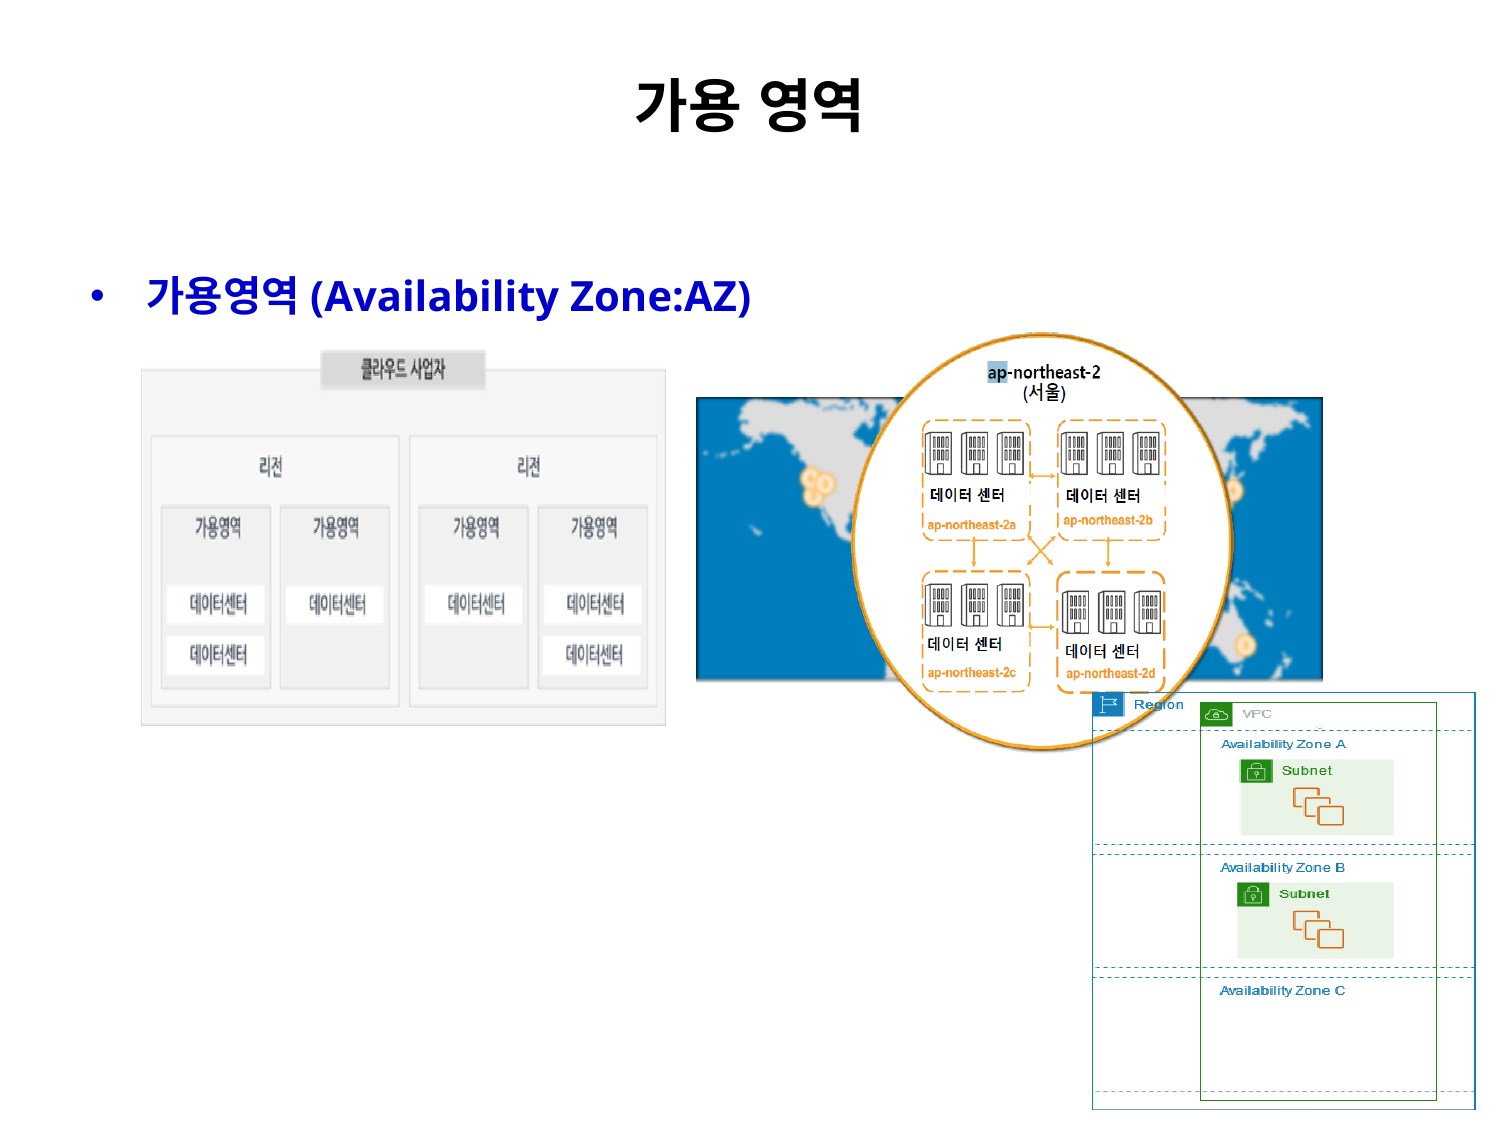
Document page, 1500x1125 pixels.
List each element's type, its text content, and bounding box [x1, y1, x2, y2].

picture [135, 349, 668, 732]
title 가용 영역 [75, 45, 1425, 233]
picture [690, 321, 1476, 1110]
list 가용영역(Availability Zone:AZ) [75, 262, 1425, 1005]
